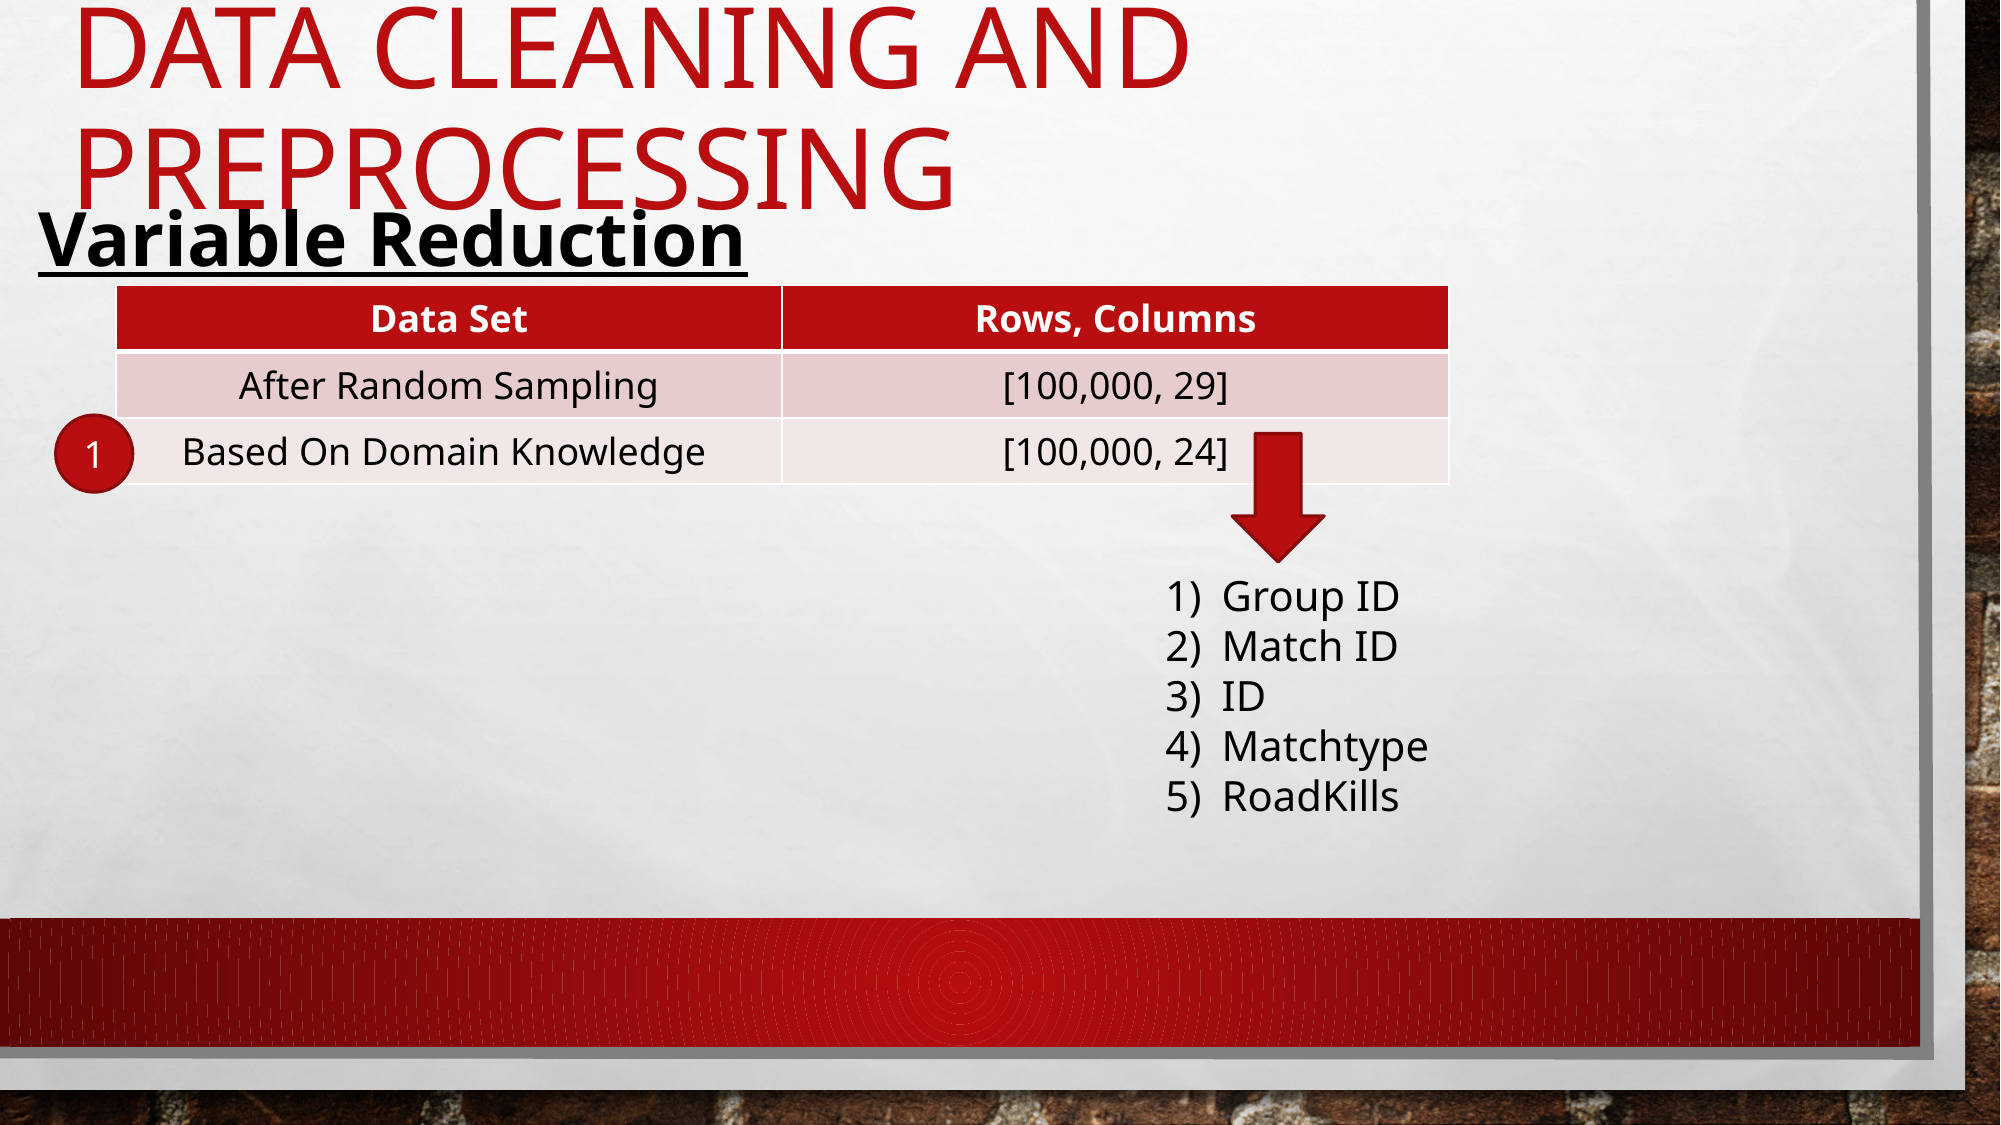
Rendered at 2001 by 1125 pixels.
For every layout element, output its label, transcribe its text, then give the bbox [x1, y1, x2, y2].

picture [0, 0, 2000, 1125]
text_box Group ID Match ID ID Matchtype RoadKills [1150, 562, 1582, 827]
text_box Variable Reduction [23, 184, 763, 289]
title Data cleaning and preprocessing [55, 18, 1762, 207]
table_cell [100,000, 24] [783, 419, 1448, 483]
table_header Data Set [117, 286, 781, 349]
text_box 1 [54, 413, 135, 494]
table_header Rows, Columns [783, 286, 1448, 349]
table_cell [100,000, 29] [783, 354, 1448, 417]
table_cell After Random Sampling [117, 354, 781, 417]
table_cell Based On Domain Knowledge [117, 419, 781, 483]
text_box [1230, 431, 1326, 562]
